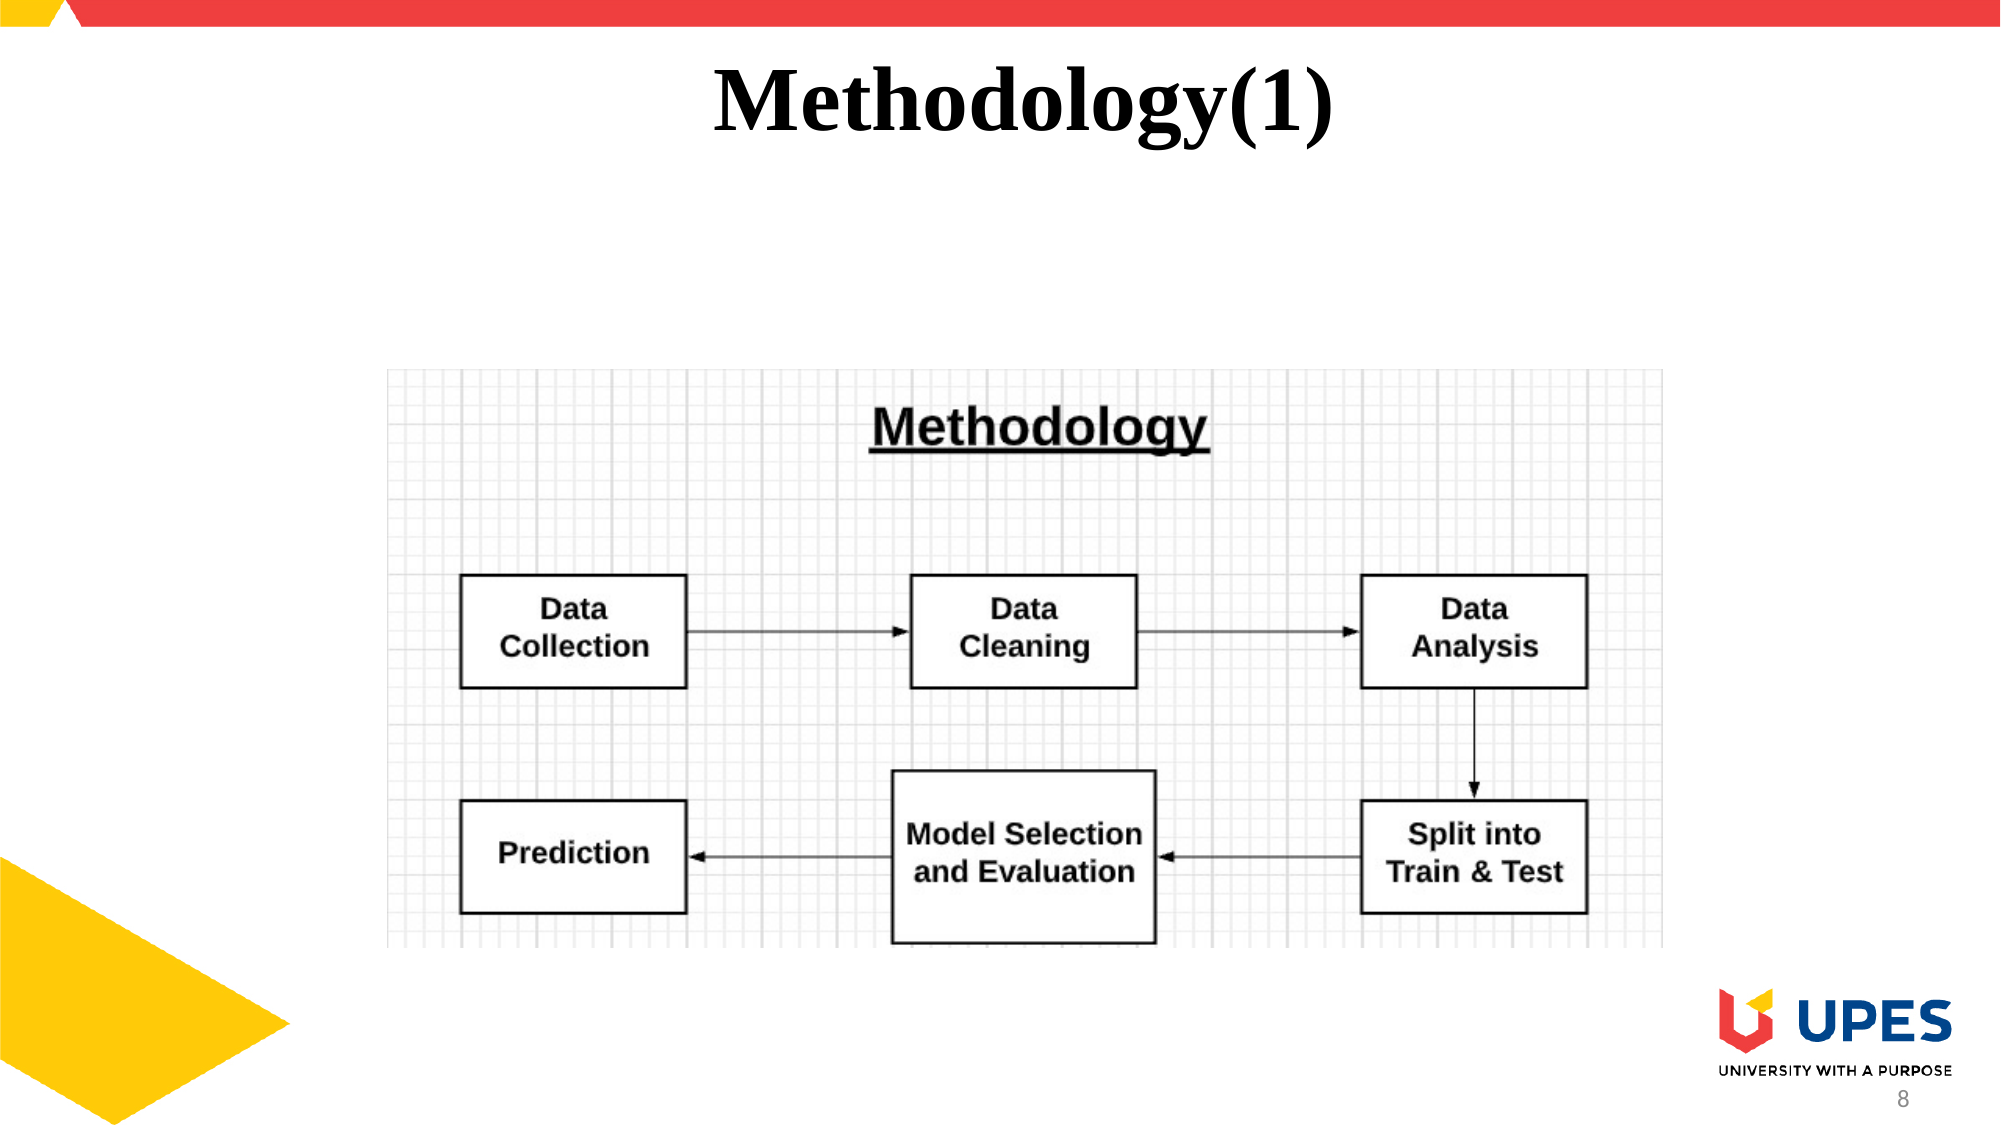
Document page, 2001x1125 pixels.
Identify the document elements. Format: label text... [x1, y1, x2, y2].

picture [0, 0, 2001, 1125]
title Methodology(1) [125, 0, 1925, 188]
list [387, 369, 1663, 948]
